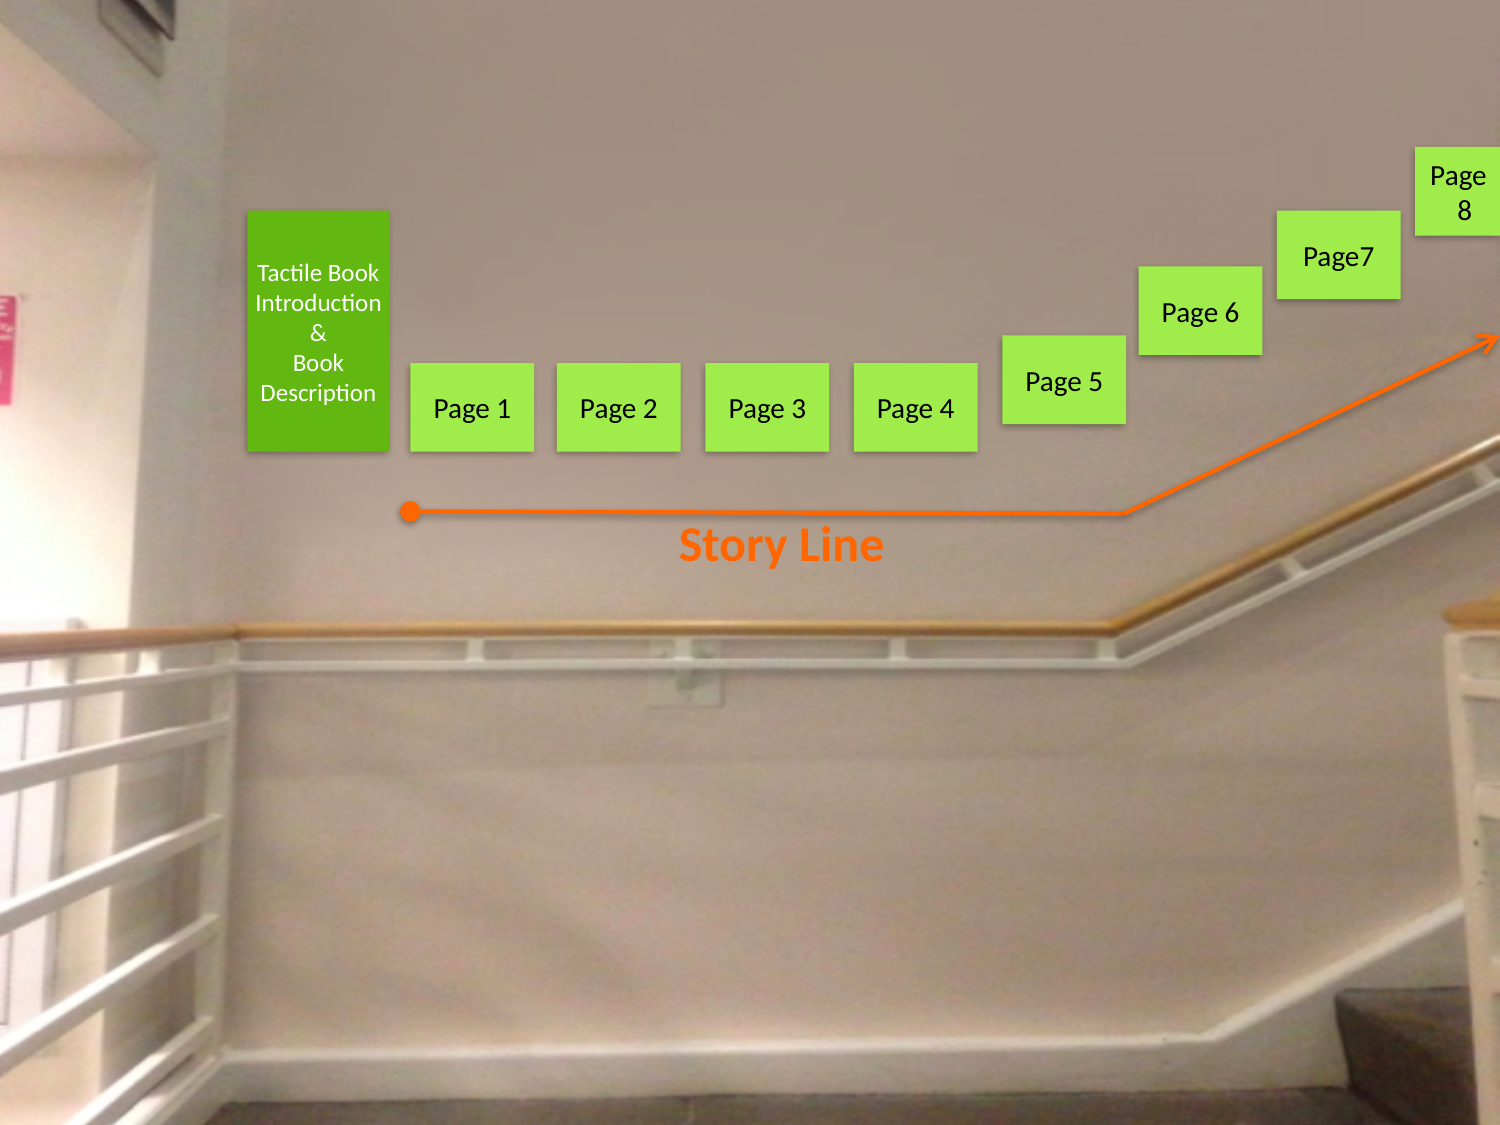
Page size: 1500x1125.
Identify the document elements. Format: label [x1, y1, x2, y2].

text_box [1123, 335, 1500, 514]
picture [0, 0, 1500, 1125]
